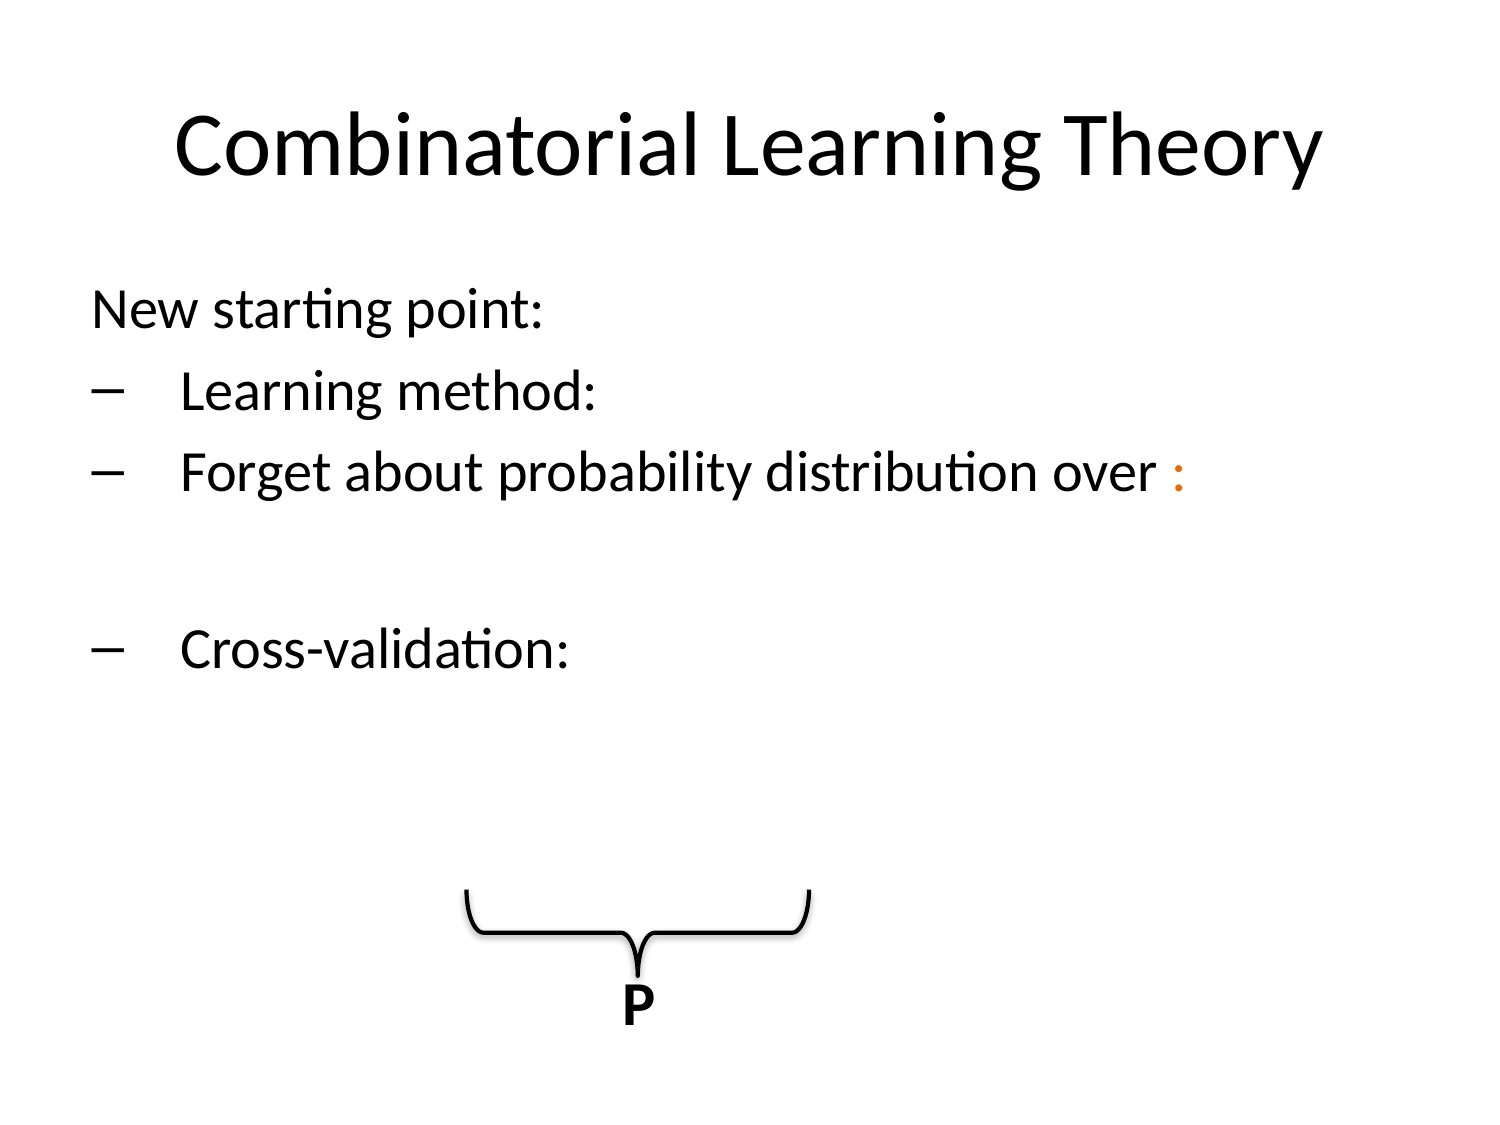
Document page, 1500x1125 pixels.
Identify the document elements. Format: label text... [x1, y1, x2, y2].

text_box [464, 889, 812, 955]
title Combinatorial Learning Theory [75, 45, 1425, 233]
text_box P [608, 955, 668, 1046]
